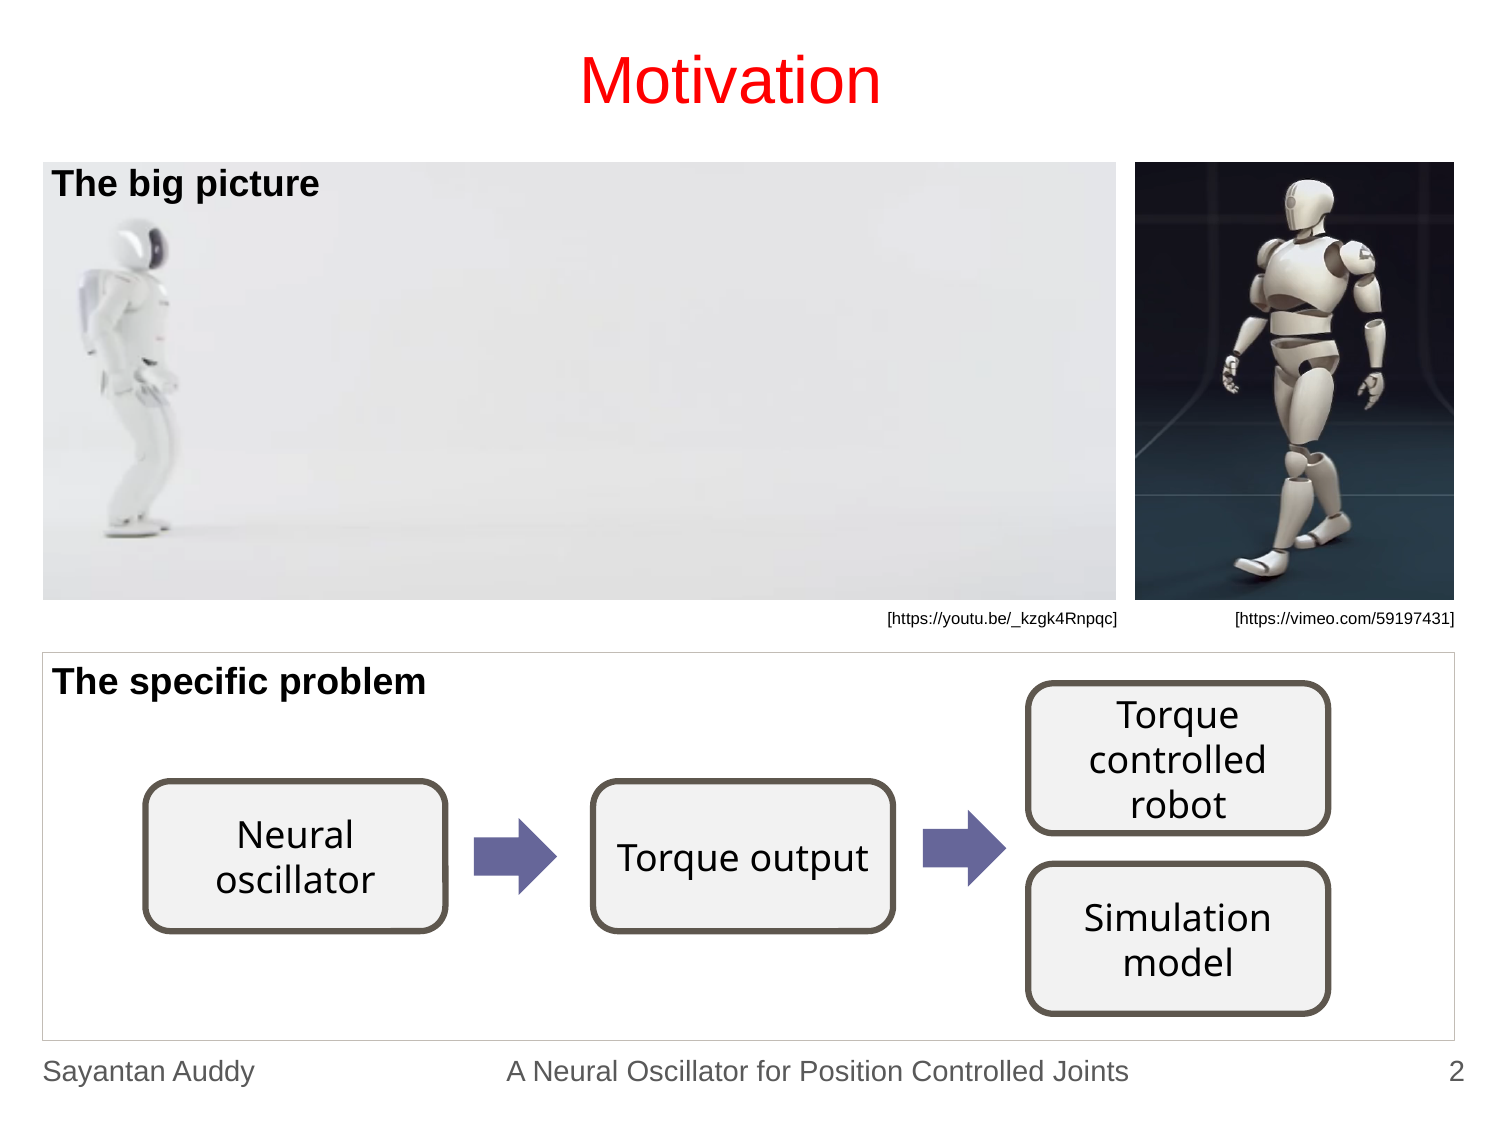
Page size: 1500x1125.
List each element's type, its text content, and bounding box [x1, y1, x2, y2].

footer A Neural Oscillator for Position Controlled Joints [308, 1050, 1329, 1110]
text_box [https://youtu.be/_kzgk4Rnpqc] [872, 600, 1133, 635]
title Motivation [24, 8, 1438, 146]
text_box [1134, 161, 1455, 601]
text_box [34, 649, 1455, 1041]
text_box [42, 161, 1117, 601]
slide_number Sayantan Auddy [0, 1031, 298, 1110]
text_box The big picture [36, 151, 336, 211]
slide_number 2 [1371, 1031, 1481, 1110]
text_box [https://vimeo.com/59197431] [1220, 600, 1471, 635]
